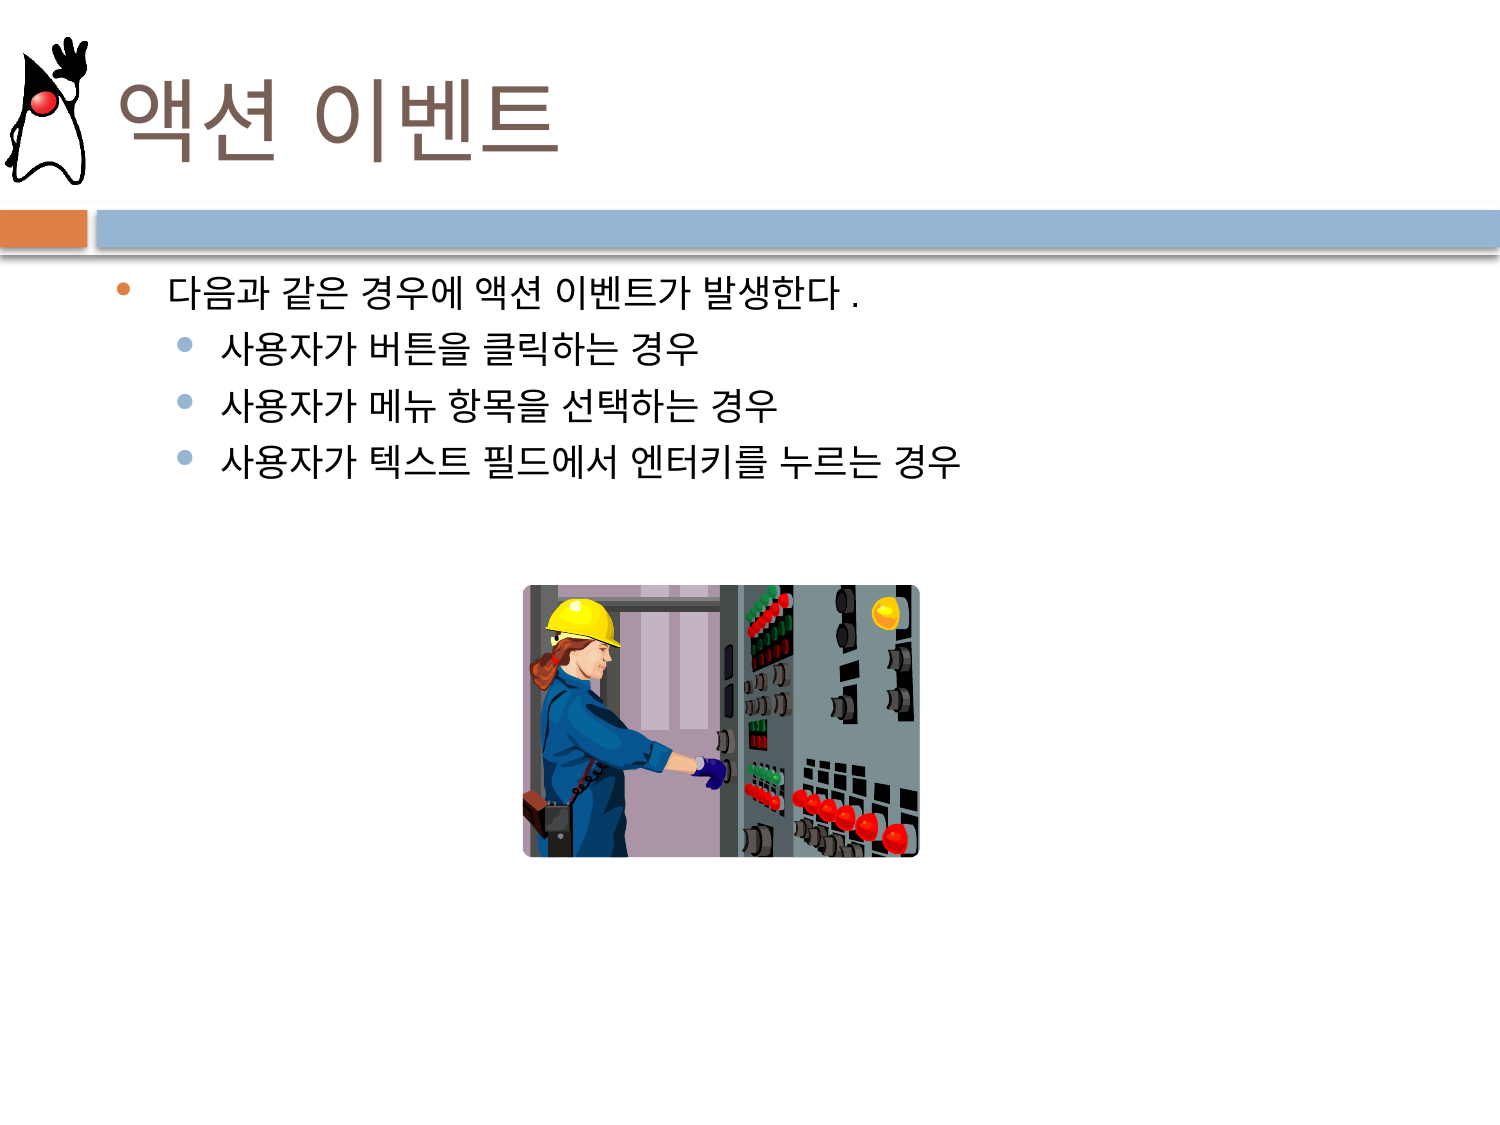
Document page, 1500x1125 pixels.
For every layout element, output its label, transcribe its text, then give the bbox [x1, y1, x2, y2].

picture [5, 37, 88, 185]
title 액션 이벤트 [100, 37, 1438, 200]
list 다음과 같은 경우에 액션 이벤트가 발생한다. 사용자가 버튼을 클릭하는 경우 사용자가 메뉴 항목을 선택하는 경우 사용자가 텍스트 필드에서 엔터키를 누르는 경우 [100, 262, 1438, 1000]
picture [521, 583, 922, 859]
